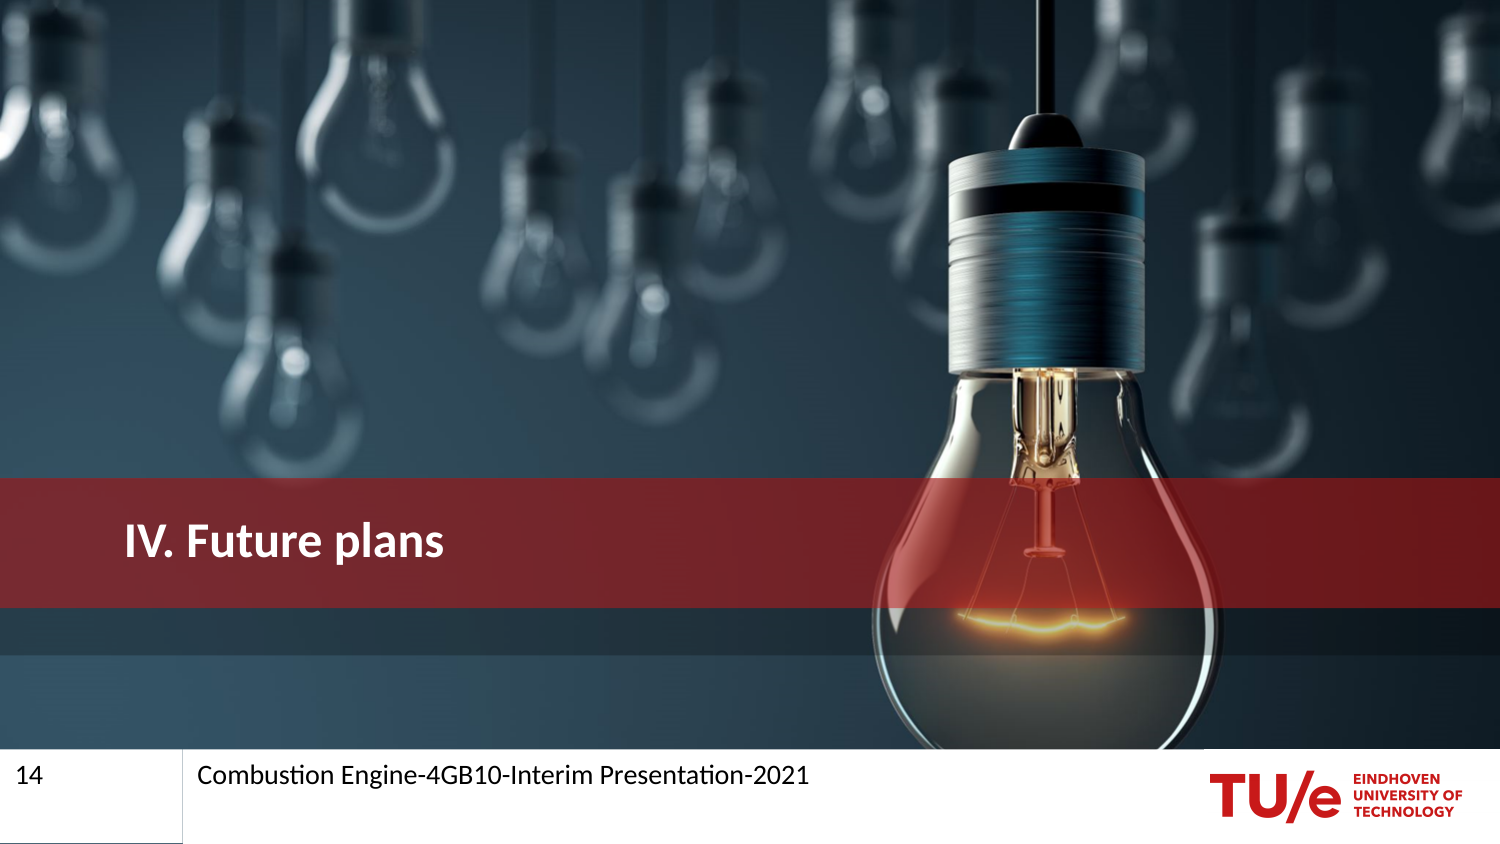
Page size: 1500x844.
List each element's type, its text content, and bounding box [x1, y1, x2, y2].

text_box Combustion Engine-4GB10-Interim Presentation-2021 [183, 749, 1208, 844]
title IV. Future plans [0, 478, 1500, 609]
picture [0, 0, 1500, 478]
text_box 14 [0, 749, 183, 844]
picture [0, 609, 1500, 844]
